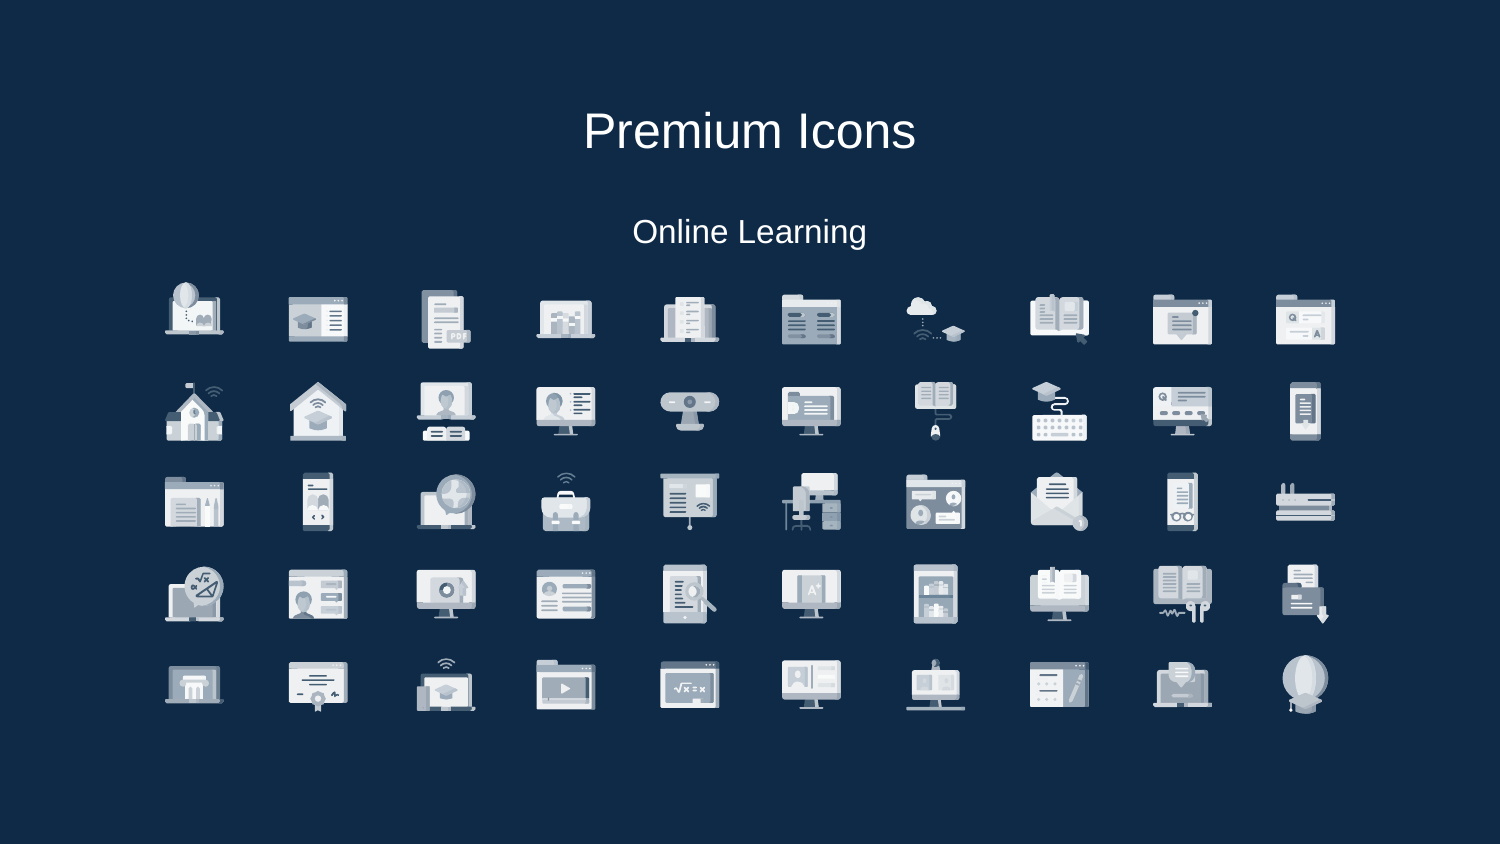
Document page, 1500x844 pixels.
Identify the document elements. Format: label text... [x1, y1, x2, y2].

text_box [416, 382, 476, 441]
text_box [164, 476, 224, 527]
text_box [906, 474, 966, 530]
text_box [1167, 472, 1198, 532]
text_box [289, 381, 347, 441]
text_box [1275, 294, 1336, 345]
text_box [416, 474, 479, 530]
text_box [1289, 381, 1321, 441]
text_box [781, 569, 841, 619]
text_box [416, 658, 476, 712]
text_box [421, 289, 471, 349]
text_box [164, 381, 224, 441]
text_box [302, 472, 334, 532]
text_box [1275, 482, 1336, 521]
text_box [914, 381, 957, 441]
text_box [1282, 564, 1330, 624]
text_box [660, 661, 720, 709]
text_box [541, 472, 591, 532]
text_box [536, 300, 596, 339]
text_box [536, 569, 596, 619]
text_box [536, 386, 596, 436]
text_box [660, 296, 720, 343]
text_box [906, 297, 966, 342]
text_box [164, 665, 224, 704]
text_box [1031, 381, 1088, 441]
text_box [1152, 386, 1213, 436]
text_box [781, 294, 841, 345]
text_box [164, 566, 227, 622]
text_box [1282, 655, 1329, 715]
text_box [659, 392, 720, 431]
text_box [1153, 565, 1213, 623]
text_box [288, 657, 348, 712]
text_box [288, 296, 348, 342]
title Premium Icons [117, 83, 1383, 163]
text_box Online Learning [498, 194, 1002, 274]
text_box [1030, 293, 1090, 345]
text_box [1029, 661, 1090, 708]
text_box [660, 473, 720, 531]
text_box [1029, 566, 1090, 622]
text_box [781, 660, 841, 710]
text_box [781, 386, 841, 436]
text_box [1152, 294, 1213, 345]
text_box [781, 472, 841, 531]
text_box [164, 278, 224, 335]
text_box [1030, 472, 1089, 532]
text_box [1152, 661, 1213, 708]
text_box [662, 564, 718, 624]
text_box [416, 569, 476, 619]
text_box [536, 659, 596, 710]
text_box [288, 569, 348, 619]
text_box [913, 564, 958, 624]
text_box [906, 658, 966, 711]
